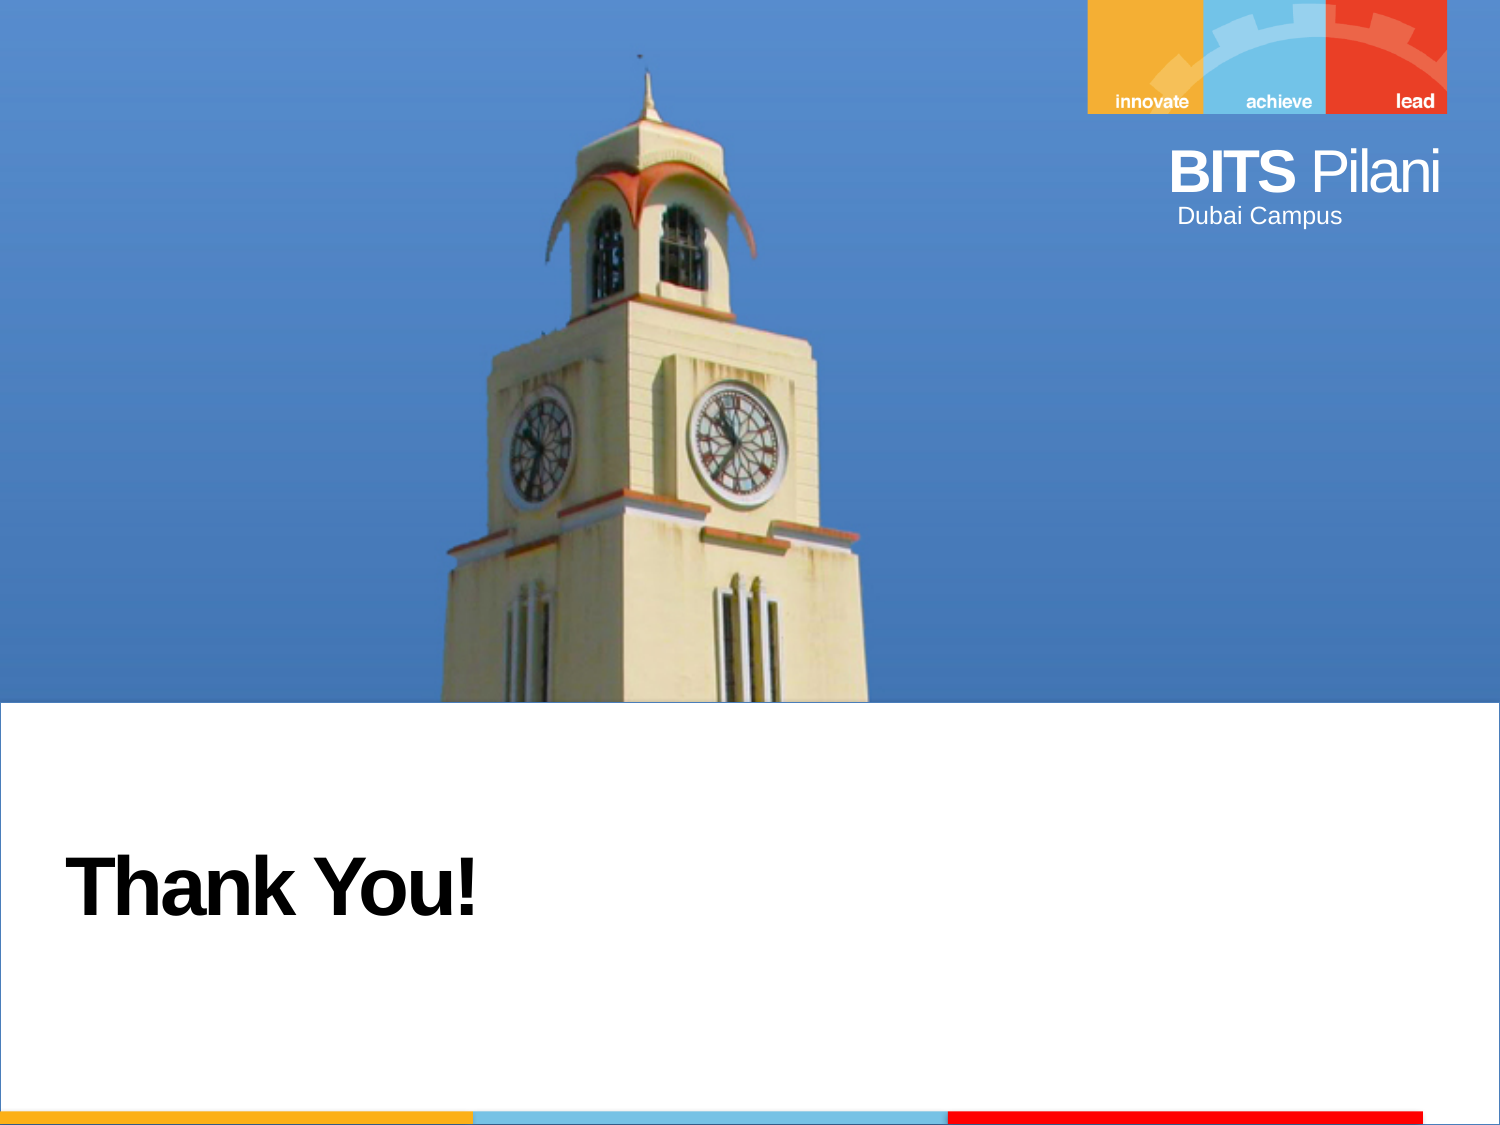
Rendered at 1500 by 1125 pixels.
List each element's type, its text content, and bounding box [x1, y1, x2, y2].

picture [0, 0, 1500, 702]
list Thank You! [50, 837, 1438, 950]
